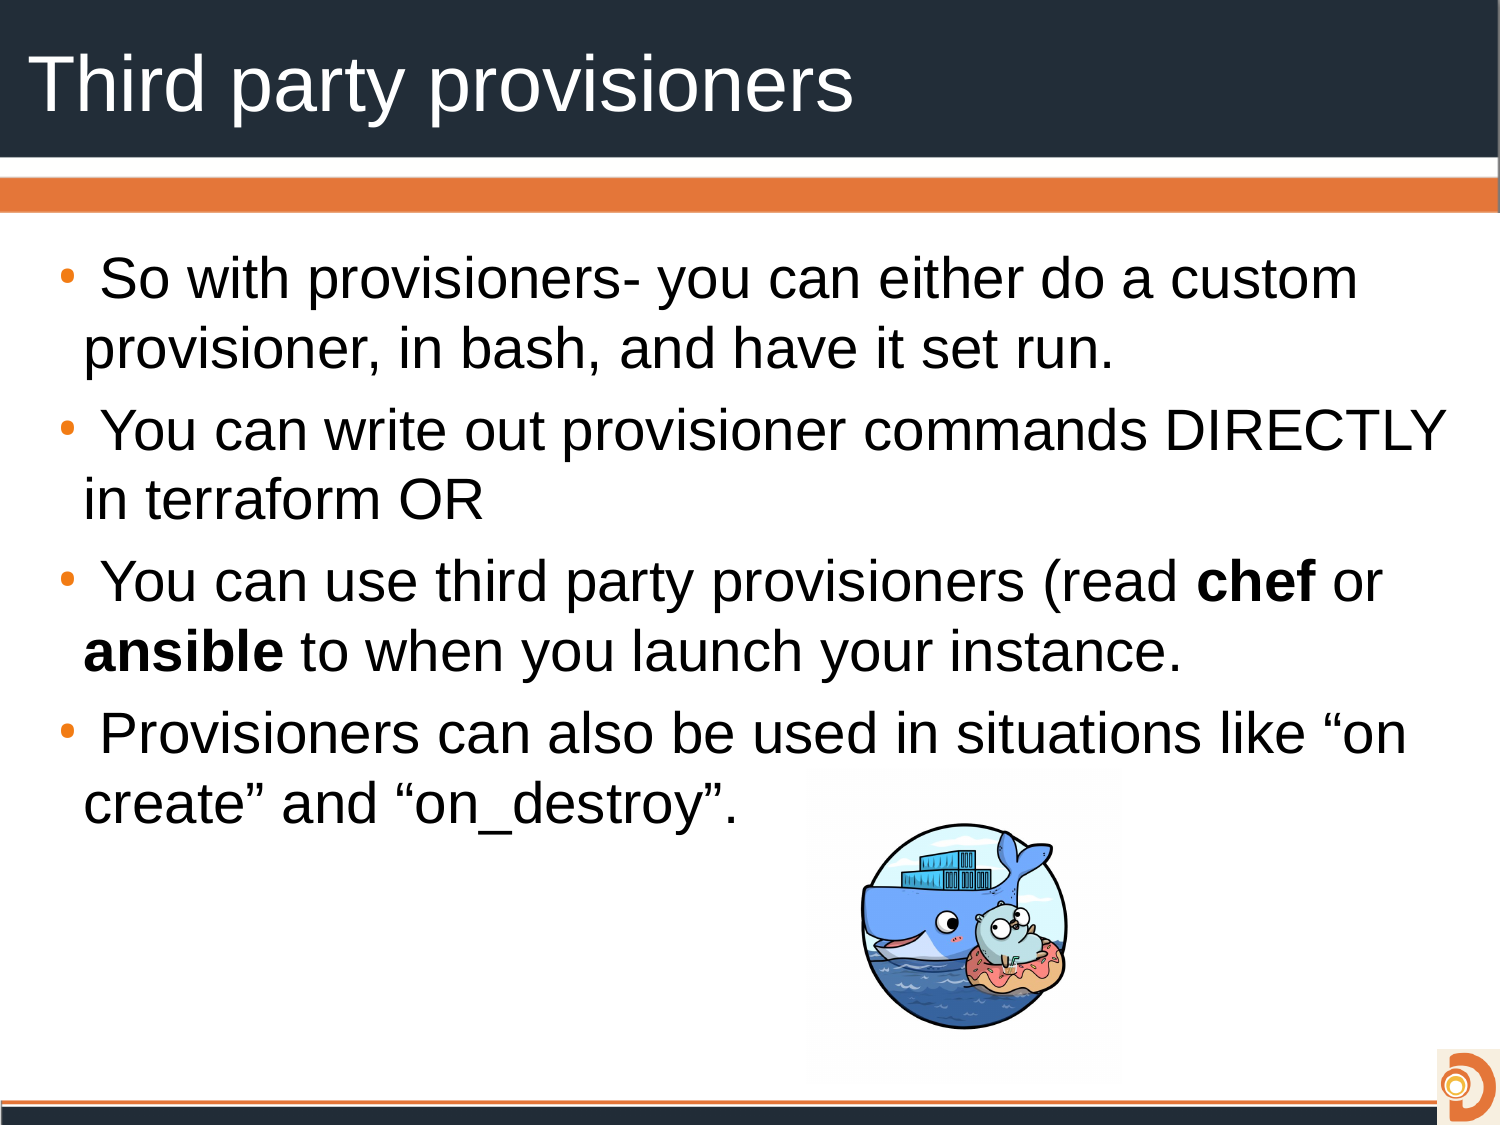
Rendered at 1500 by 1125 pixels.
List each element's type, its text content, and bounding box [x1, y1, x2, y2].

list So with provisioners- you can either do a custom provisioner, in bash, and have it set run. You can write out provisioner commands DIRECTLY in terraform OR You can use third party provisioners (read chef or ansible to when you launch your instance. Provisioners can also be used in situations like “on create” and “on_destroy”. [12, 224, 1488, 1050]
picture [0, 0, 1500, 213]
picture [2, 1049, 1500, 1125]
picture [806, 768, 1122, 1084]
title Third party provisioners [12, 24, 1488, 136]
